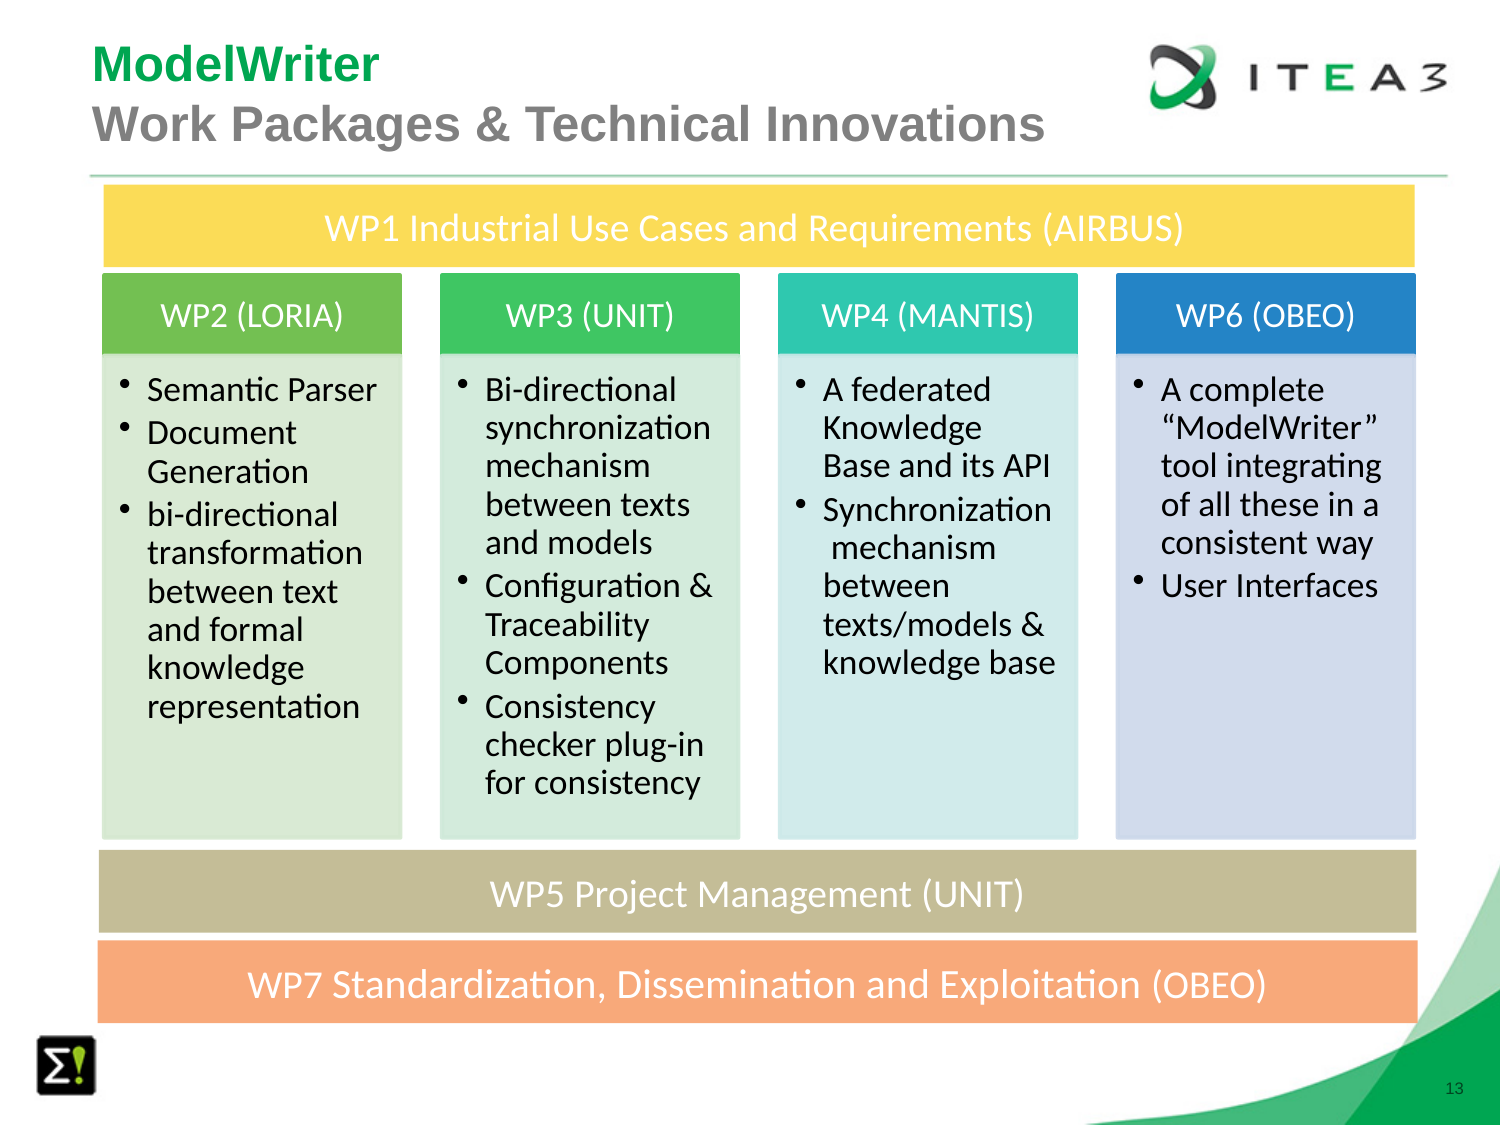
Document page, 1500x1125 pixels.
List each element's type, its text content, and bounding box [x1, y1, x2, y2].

picture [0, 0, 1500, 1125]
text_box WP7 Standardization, Dissemination and Exploitation (OBEO) [95, 938, 1420, 1025]
text_box WP1 Industrial Use Cases and Requirements (AIRBUS) [101, 183, 1417, 267]
title ModelWriter Work Packages & Technical Innovations [76, 23, 1099, 160]
text_box WP5 Project Management (UNIT) [97, 848, 1418, 935]
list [103, 266, 1415, 847]
